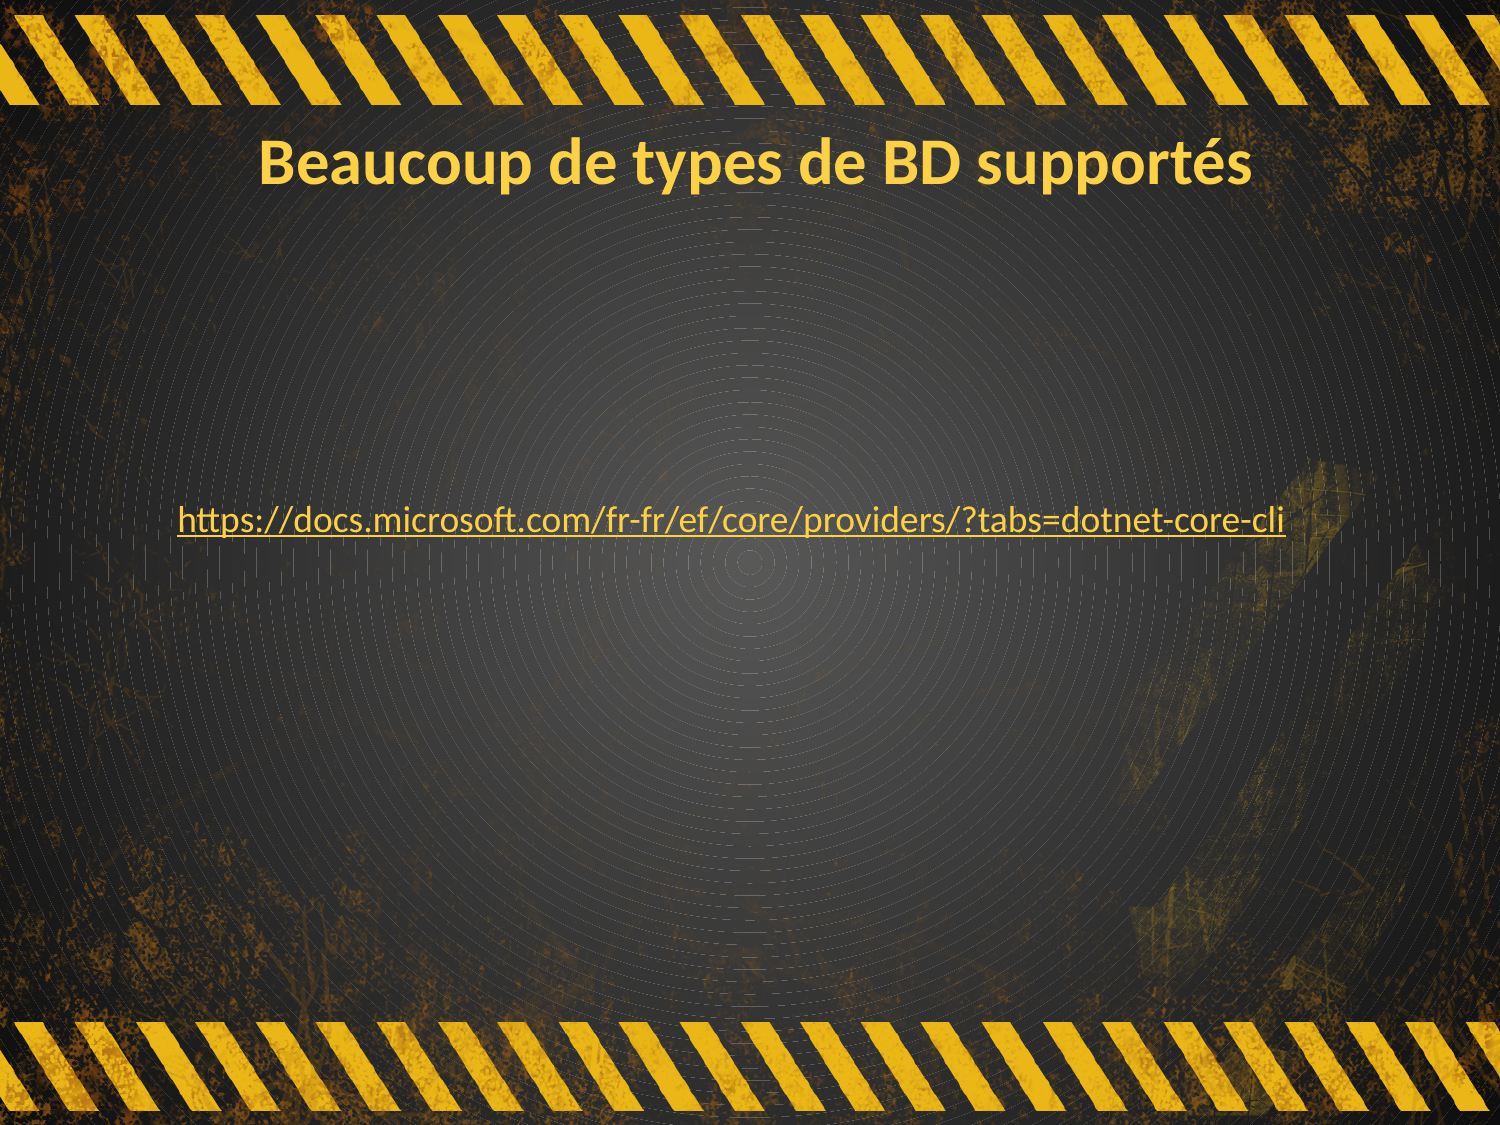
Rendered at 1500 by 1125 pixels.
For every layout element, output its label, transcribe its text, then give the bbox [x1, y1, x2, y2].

title Beaucoup de types de BD supportés [12, 37, 1500, 279]
text_box https://docs.microsoft.com/fr-fr/ef/core/providers/?tabs=dotnet-core-cli [162, 487, 1413, 548]
picture [0, 0, 1500, 1125]
